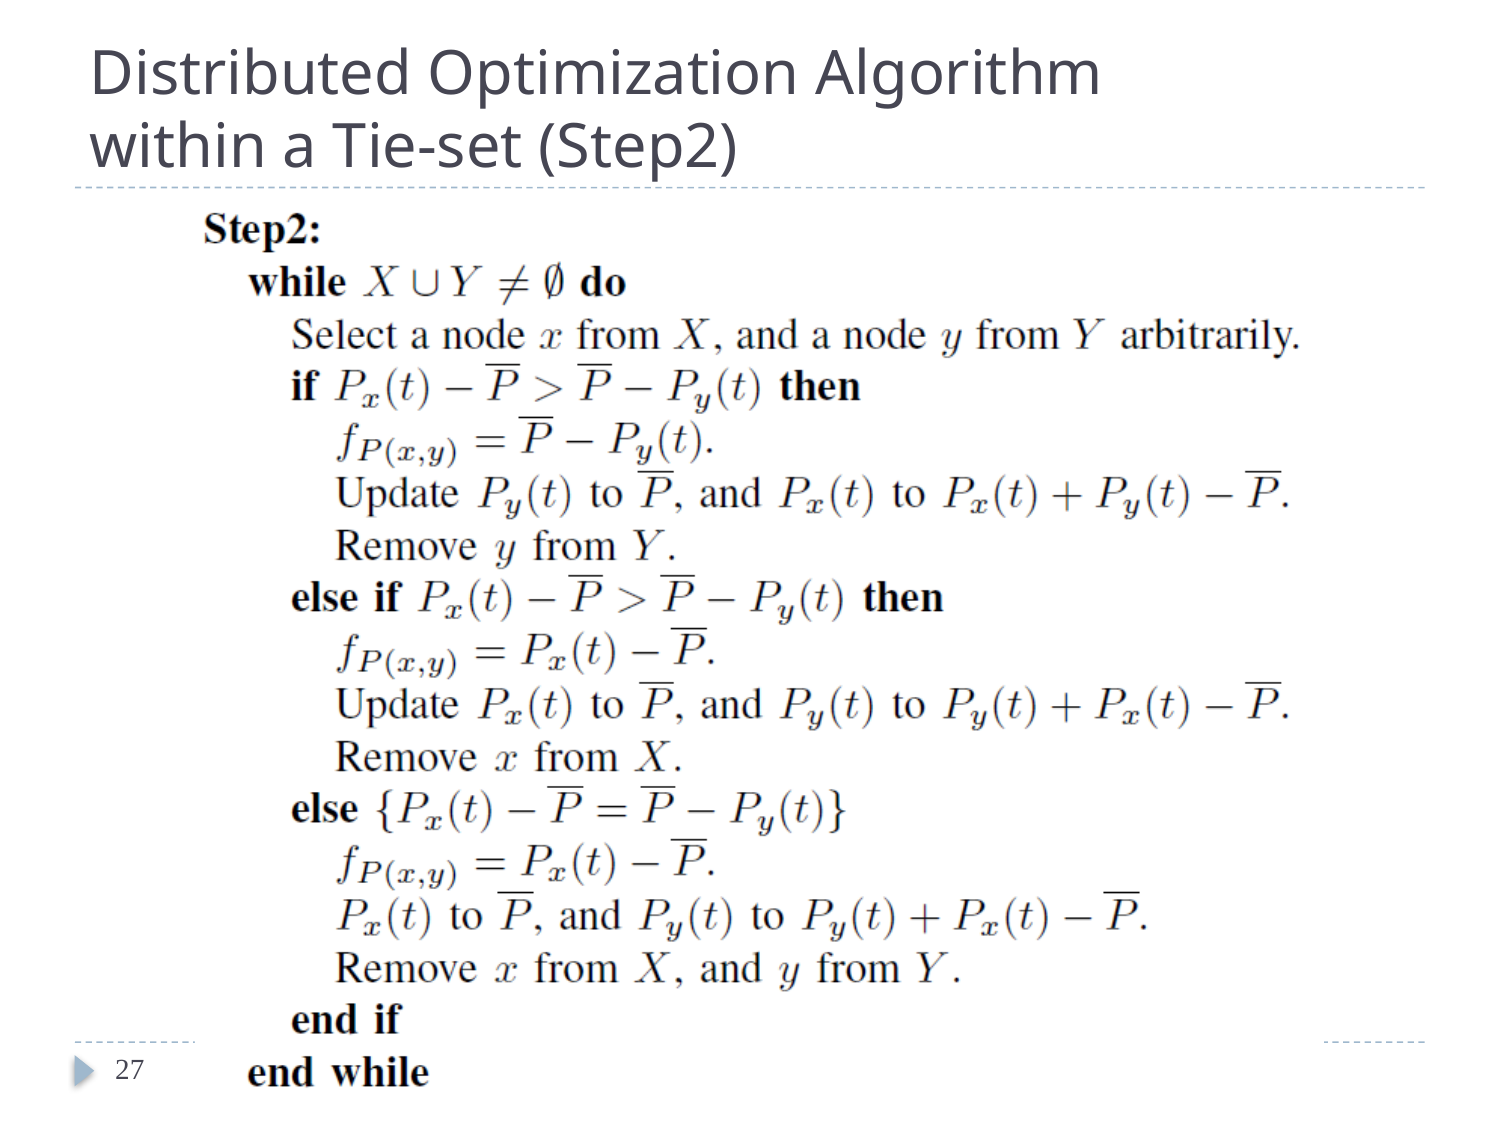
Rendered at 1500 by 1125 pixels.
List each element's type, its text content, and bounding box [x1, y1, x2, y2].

slide_number 27 [100, 1042, 188, 1103]
picture [194, 207, 1324, 1098]
title Distributed Optimization Algorithm within a Tie-set (Step2) [75, 24, 1425, 188]
